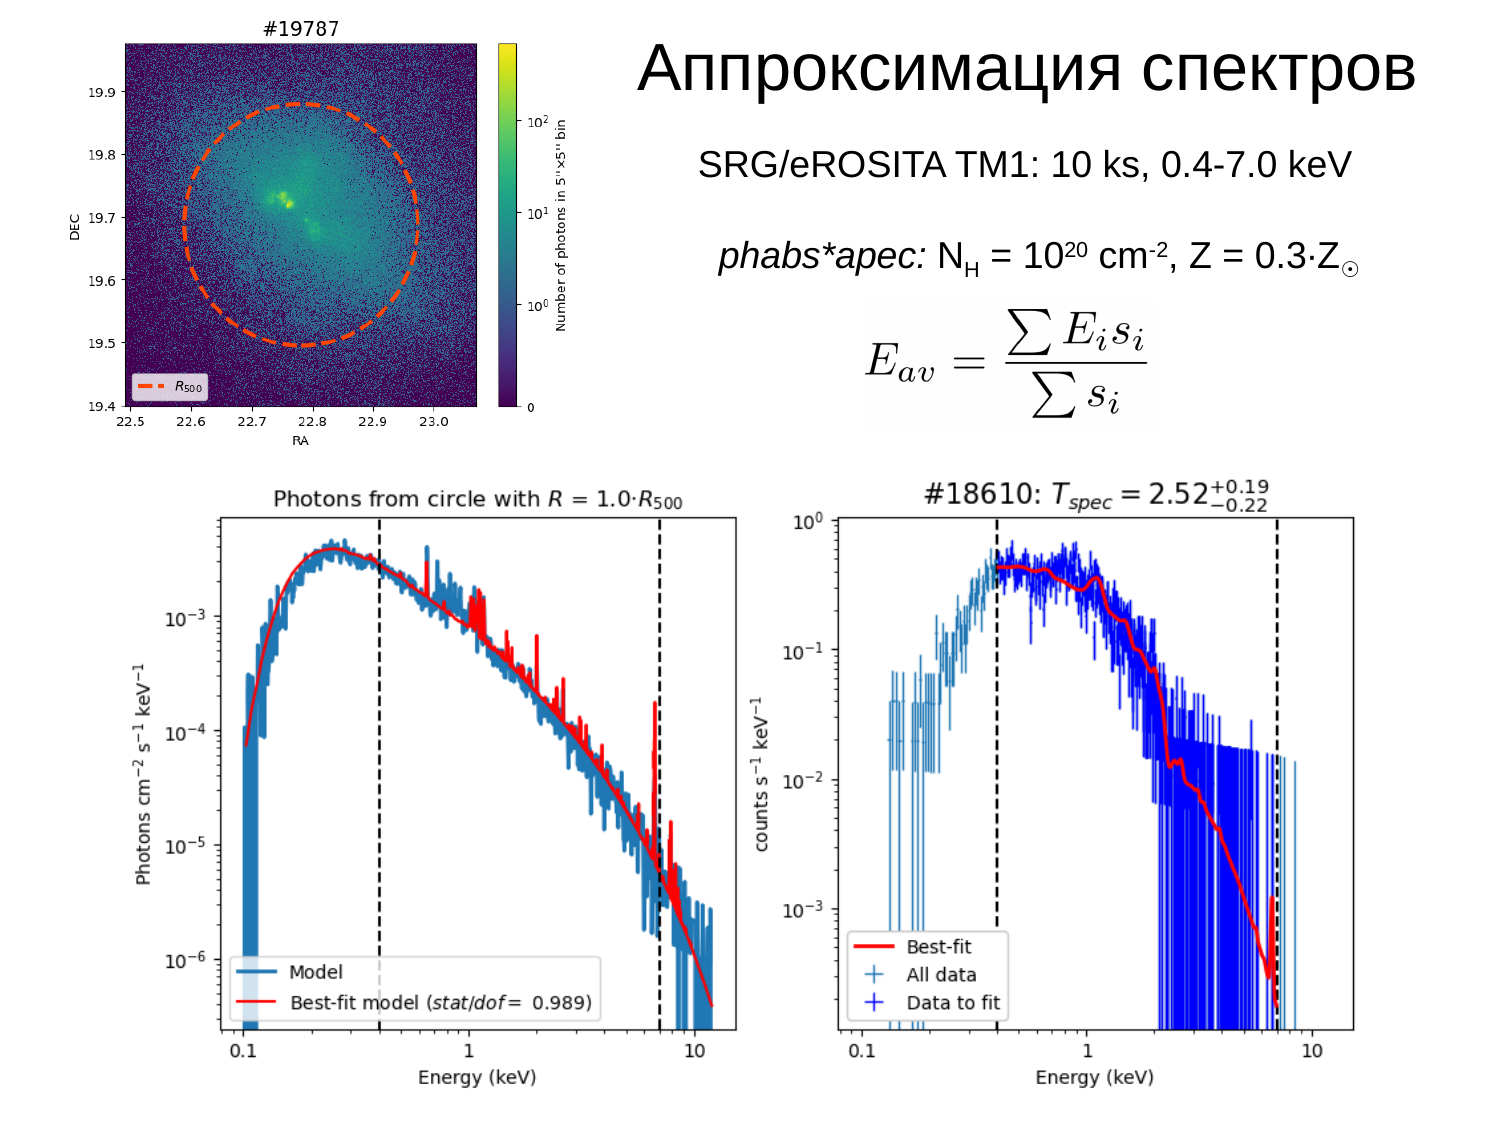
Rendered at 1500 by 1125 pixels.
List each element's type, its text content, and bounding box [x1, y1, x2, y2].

picture [118, 464, 1365, 1100]
picture [58, 11, 580, 456]
text_box Аппроксимация спектров [615, 0, 1441, 158]
text_box SRG/eROSITA TM1: 10 ks, 0.4-7.0 keV phabs*apec: NH = 1020 cm-2, Z = 0.3∙Z☉ [683, 87, 1433, 372]
picture [862, 300, 1156, 429]
